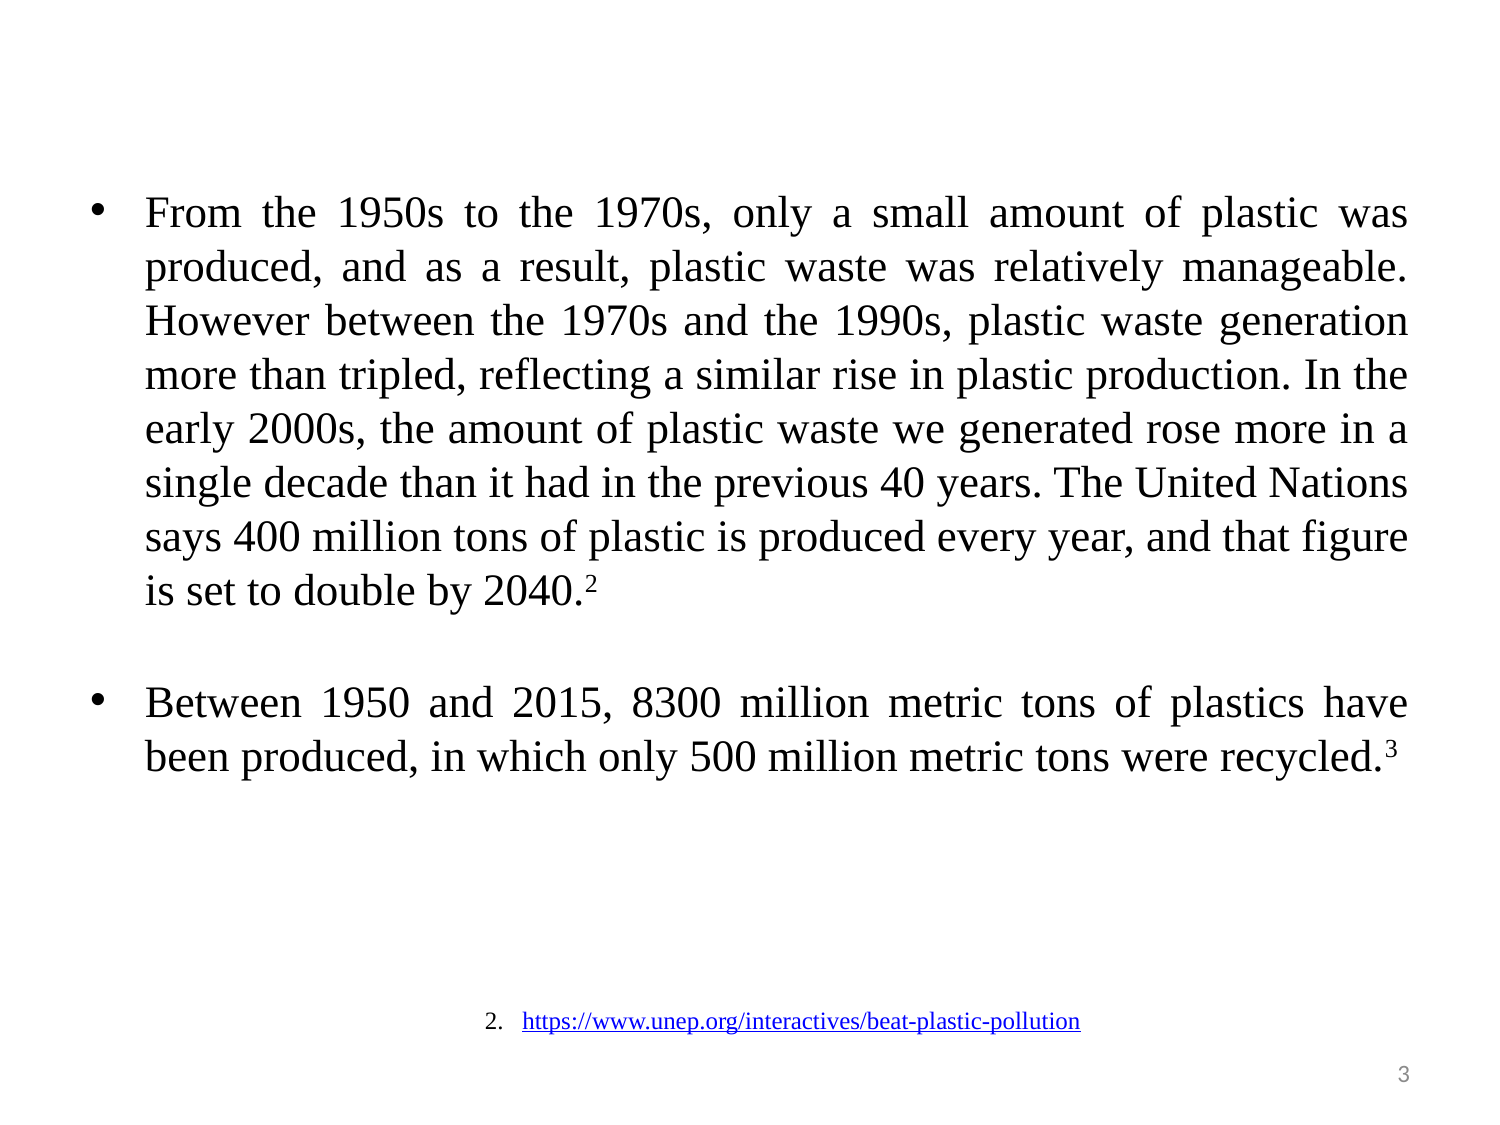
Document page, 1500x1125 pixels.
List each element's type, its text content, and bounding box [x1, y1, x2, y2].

list From the 1950s to the 1970s, only a small amount of plastic was produced, and as a result, plastic waste was relatively manageable. However between the 1970s and the 1990s, plastic waste generation more than tripled, reflecting a similar rise in plastic production. In the early 2000s, the amount of plastic waste we generated rose more in a single decade than it had in the previous 40 years. The United Nations says 400 million tons of plastic is produced every year, and that figure is set to double by 2040.2 Between 1950 and 2015, 8300 million metric tons of plastics have been produced, in which only 500 million metric tons were recycled.3 [75, 174, 1425, 813]
slide_number 3 [1074, 1042, 1425, 1103]
text_box 2. https://www.unep.org/interactives/beat-plastic-pollution [469, 996, 1096, 1042]
